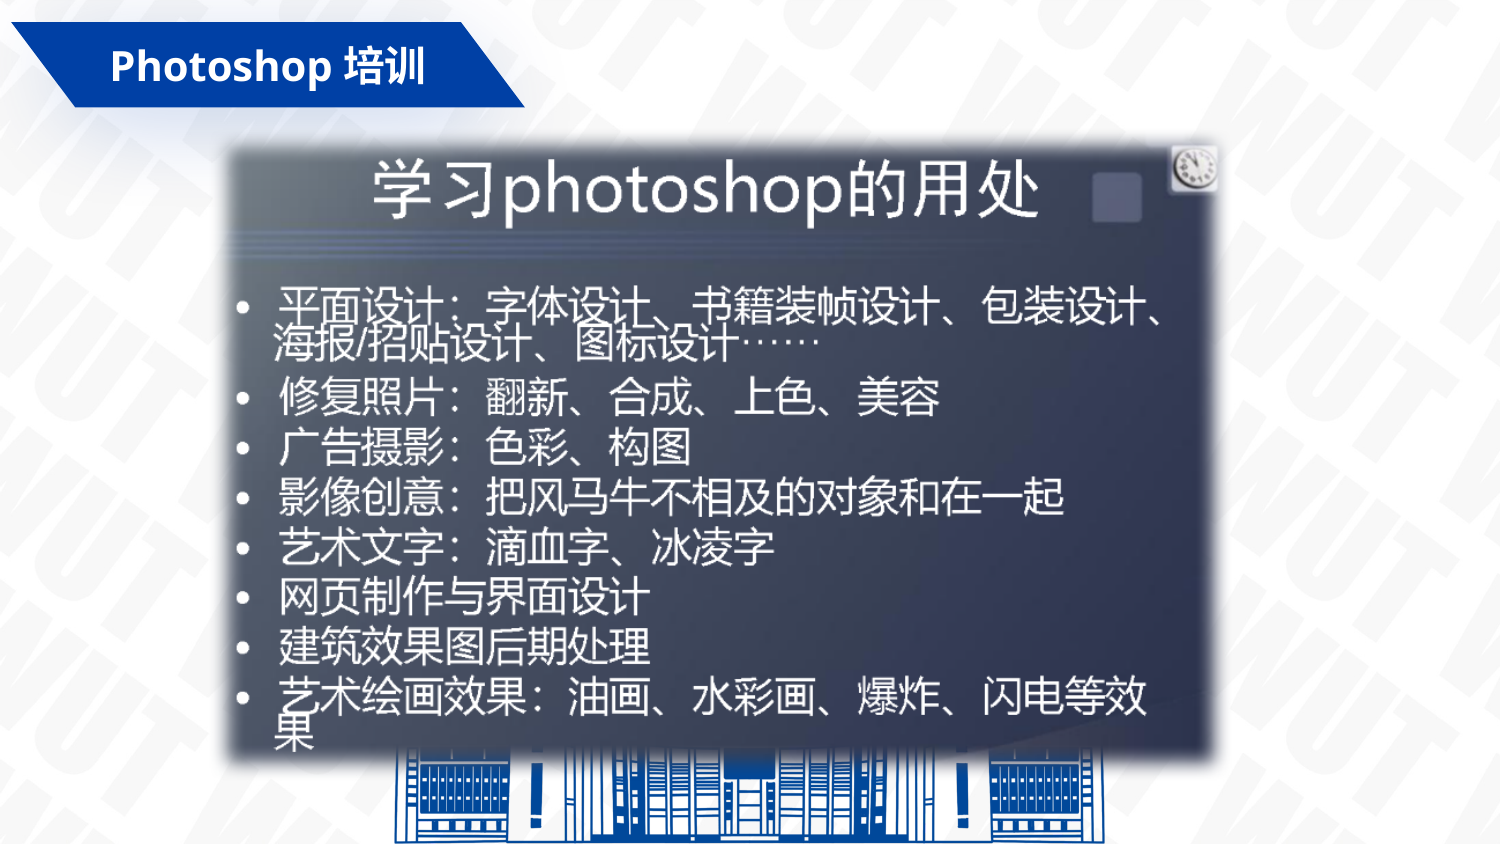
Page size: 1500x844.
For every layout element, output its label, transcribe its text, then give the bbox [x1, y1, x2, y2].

picture [0, 0, 1500, 844]
text_box Photoshop培训 [10, 21, 526, 109]
